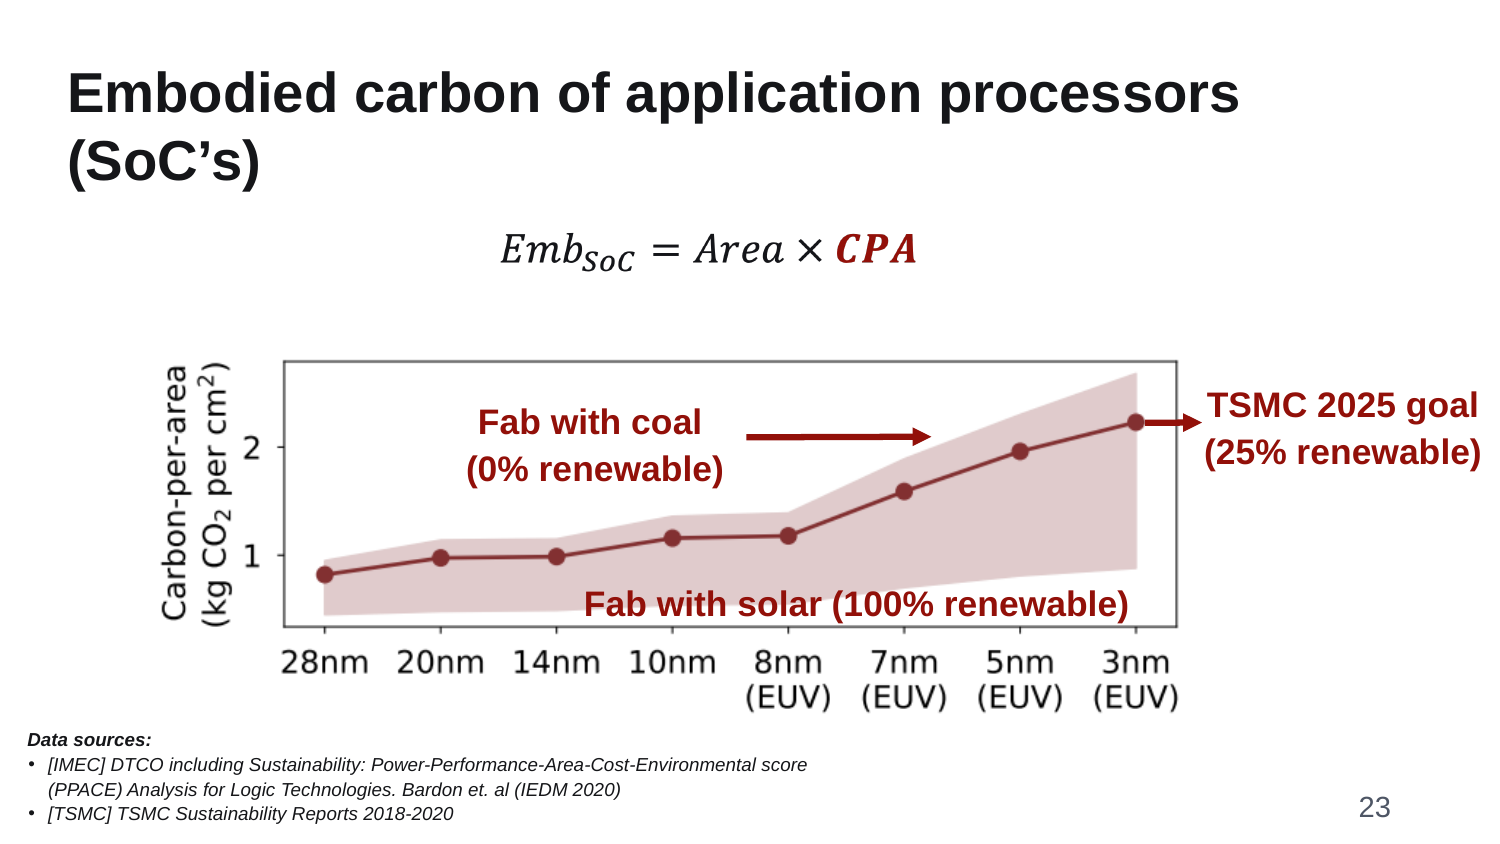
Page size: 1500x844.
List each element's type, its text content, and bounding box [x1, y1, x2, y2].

text_box [499, 220, 979, 277]
text_box Embodied carbon of application processors (SoC’s) [61, 53, 1415, 149]
text_box TSMC 2025 goal (25% renewable) [1201, 377, 1484, 472]
picture [144, 312, 1191, 729]
text_box Data sources: [IMEC] DTCO including Sustainability: Power-Performance-Area-Cost-Environmental score (PPACE) Analysis for Logic Technologies. Bardon et. al (IEDM 2020) [TSMC] TSMC Sustainability Reports 2018-2020 [21, 722, 819, 844]
slide_number 23 [1059, 782, 1397, 827]
